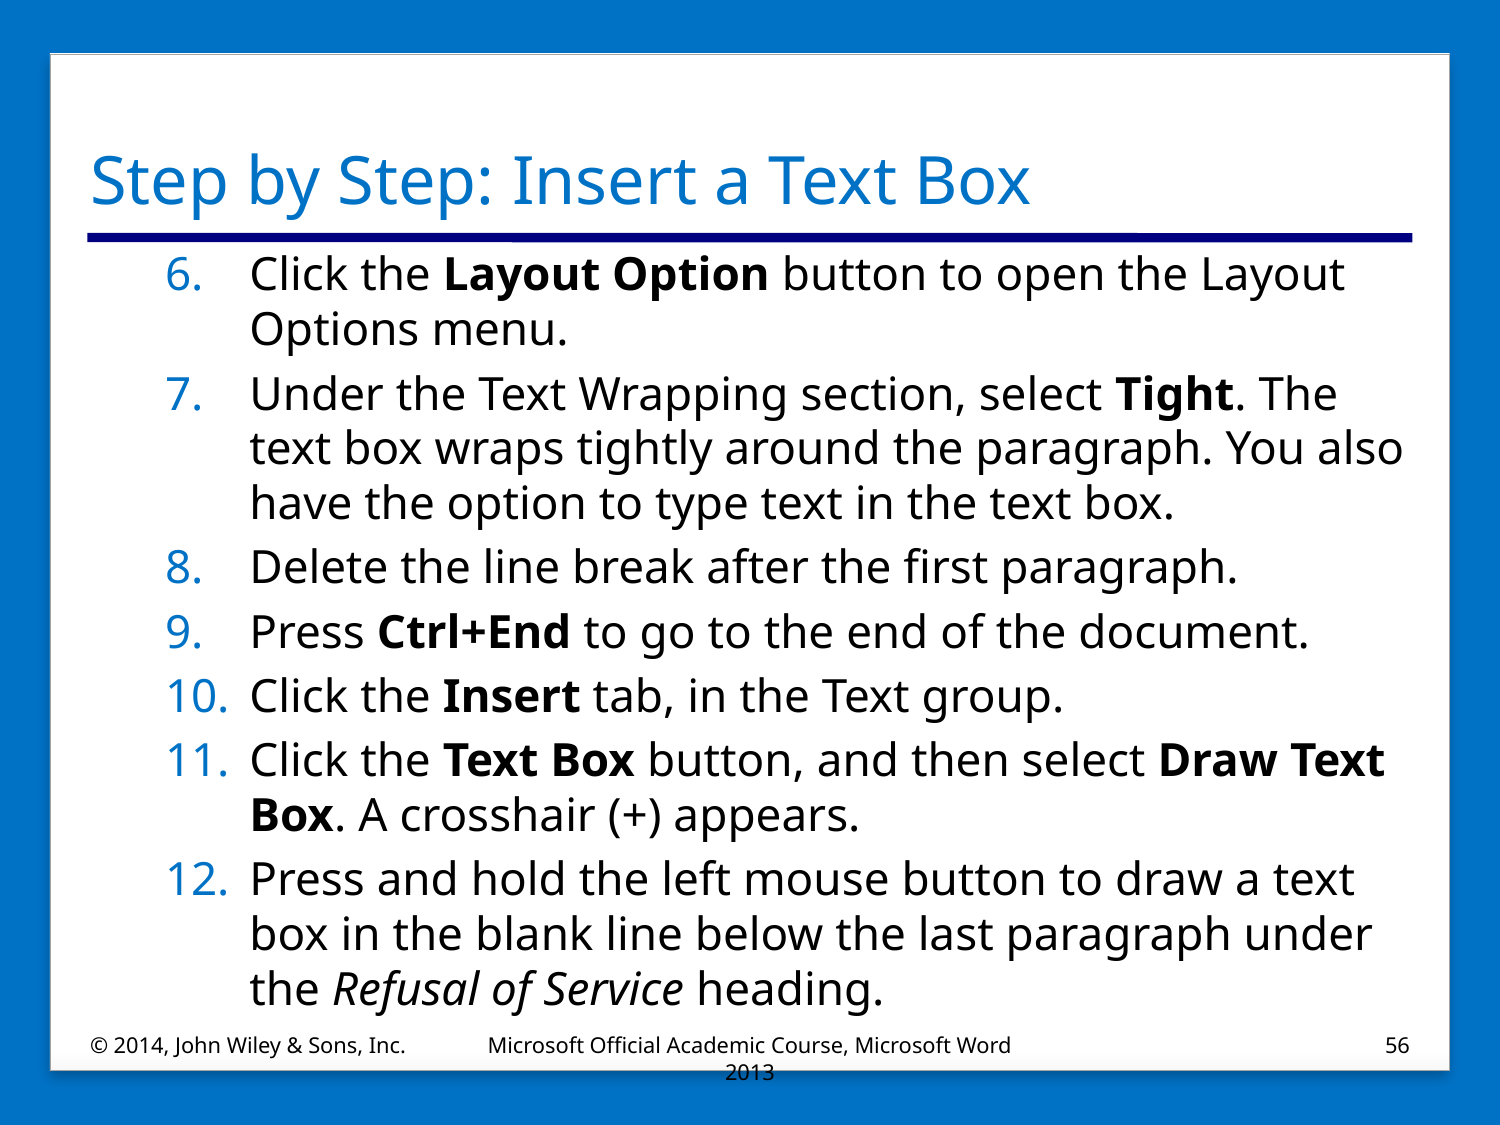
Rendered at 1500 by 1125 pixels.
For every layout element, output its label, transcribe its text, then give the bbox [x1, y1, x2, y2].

footer Microsoft Official Academic Course, Microsoft Word 2013 [449, 1024, 1051, 1103]
slide_number 56 [1074, 1024, 1426, 1103]
slide_number © 2014, John Wiley & Sons, Inc. [74, 1024, 426, 1103]
title Step by Step: Insert a Text Box [74, 74, 1426, 226]
list Click the Layout Option button to open the Layout Options menu. Under the Text Wrapping section, select Tight. The text box wraps tightly around the paragraph. You also have the option to type text in the text box. Delete the line break after the first paragraph. Press Ctrl+End to go to the end of the document. Click the Insert tab, in the Text group. Click the Text Box button, and then select Draw Text Box. A crosshair (+) appears. Press and hold the left mouse button to draw a text box in the blank line below the last paragraph under the Refusal of Service heading. [75, 237, 1425, 1063]
